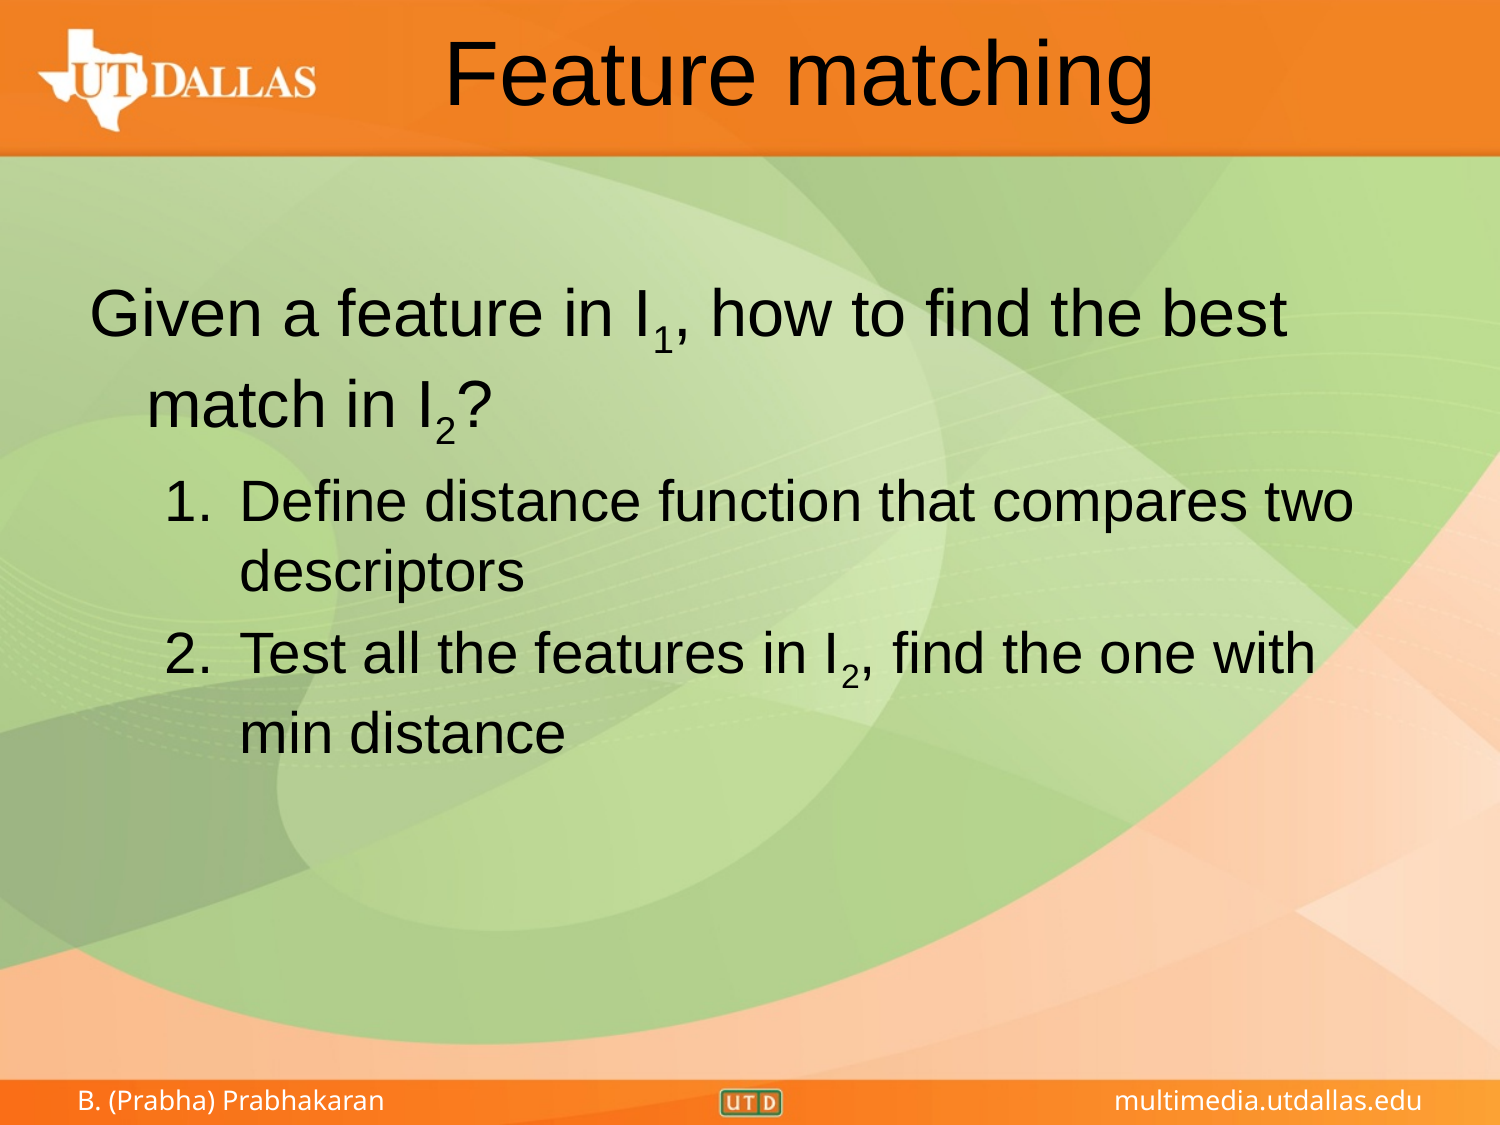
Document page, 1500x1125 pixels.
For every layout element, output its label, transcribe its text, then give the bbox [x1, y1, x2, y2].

list Given a feature in I1, how to find the best match in I2? Define distance function that compares two descriptors Test all the features in I2, find the one with min distance [75, 262, 1425, 1005]
picture [0, 0, 1500, 1125]
title Feature matching [162, 0, 1438, 163]
